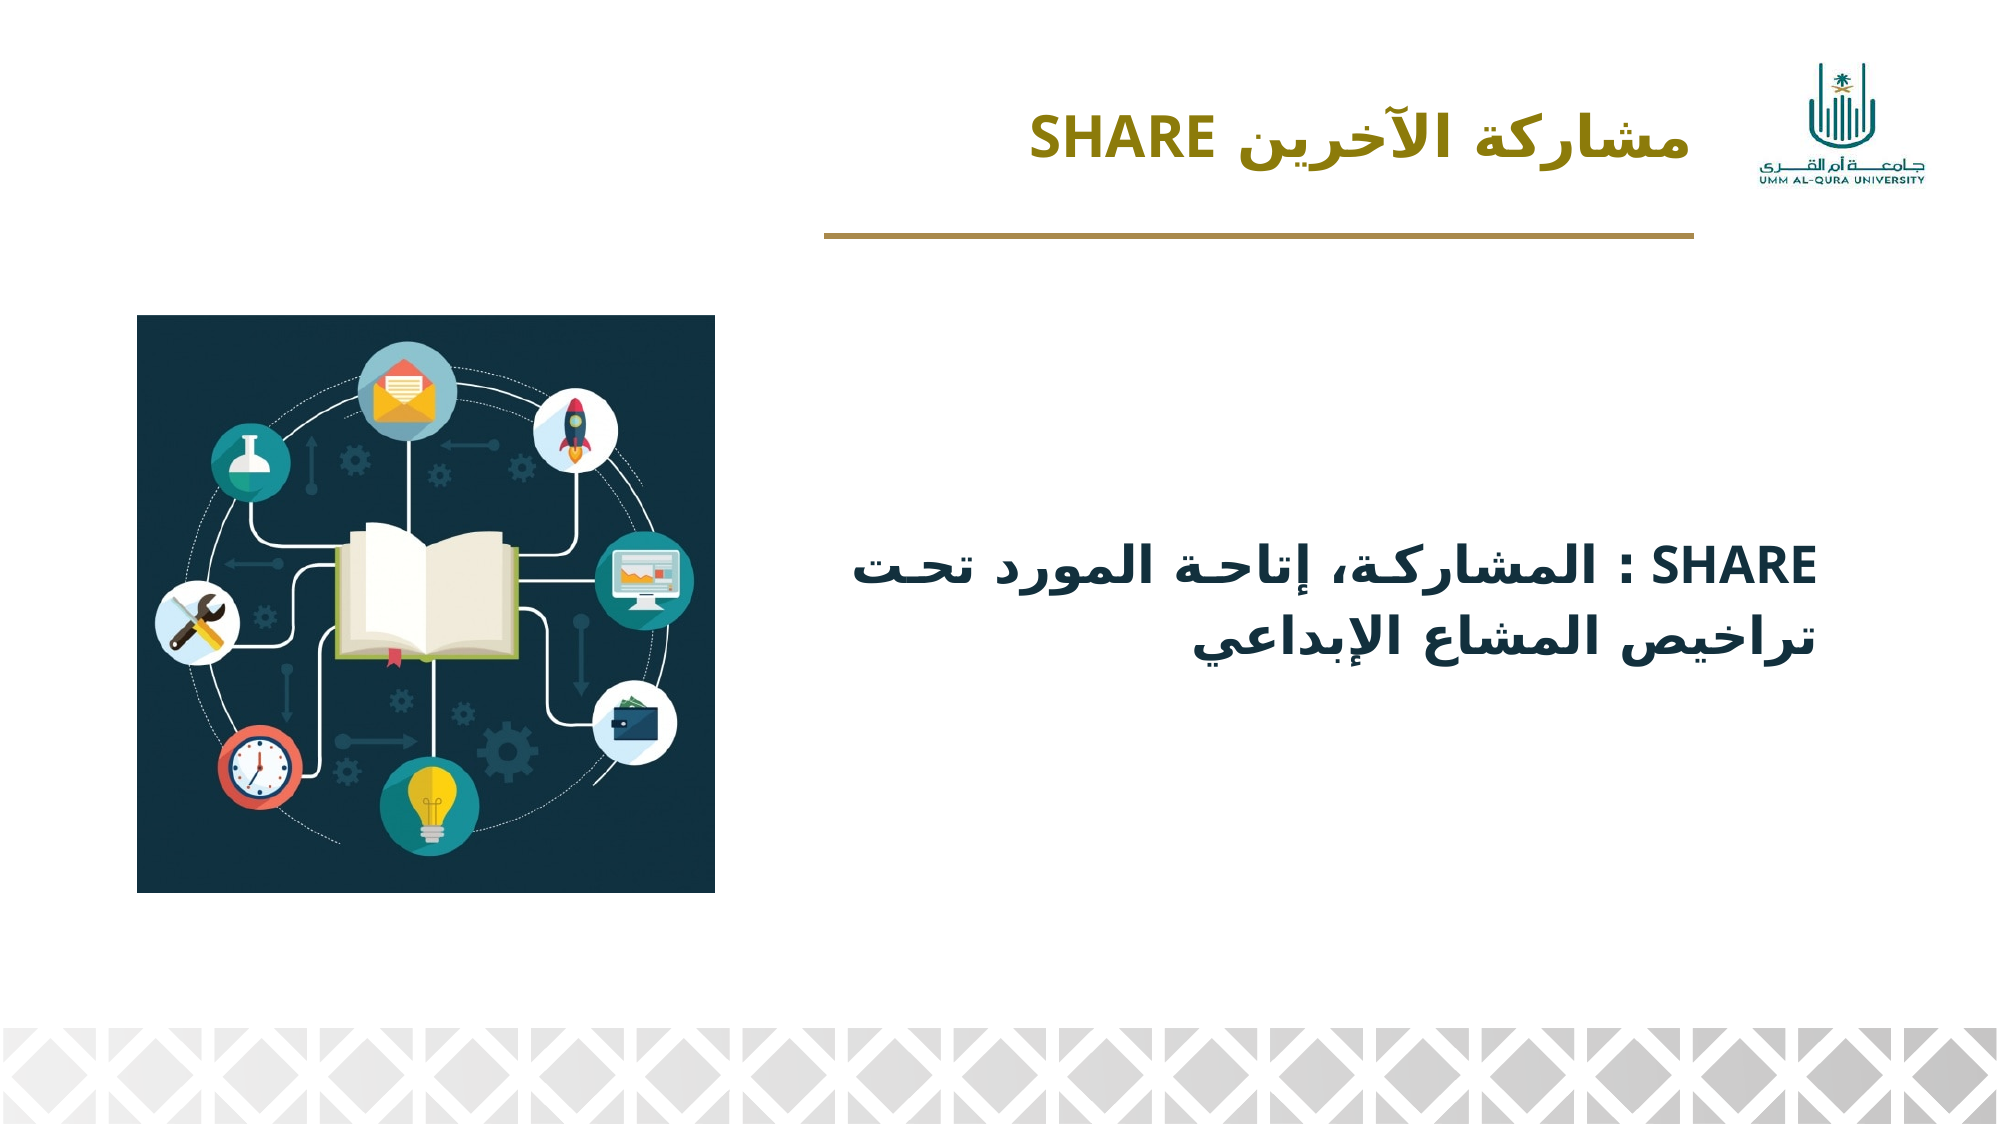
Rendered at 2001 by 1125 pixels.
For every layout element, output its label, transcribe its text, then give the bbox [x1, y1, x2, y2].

title مشاركة الآخرين SHARE [137, 119, 1708, 229]
text_box SHARE : المشاركة، إتاحة المورد تحت تراخيص المشاع الإبداعي [837, 514, 1834, 604]
picture [0, 0, 2001, 1125]
